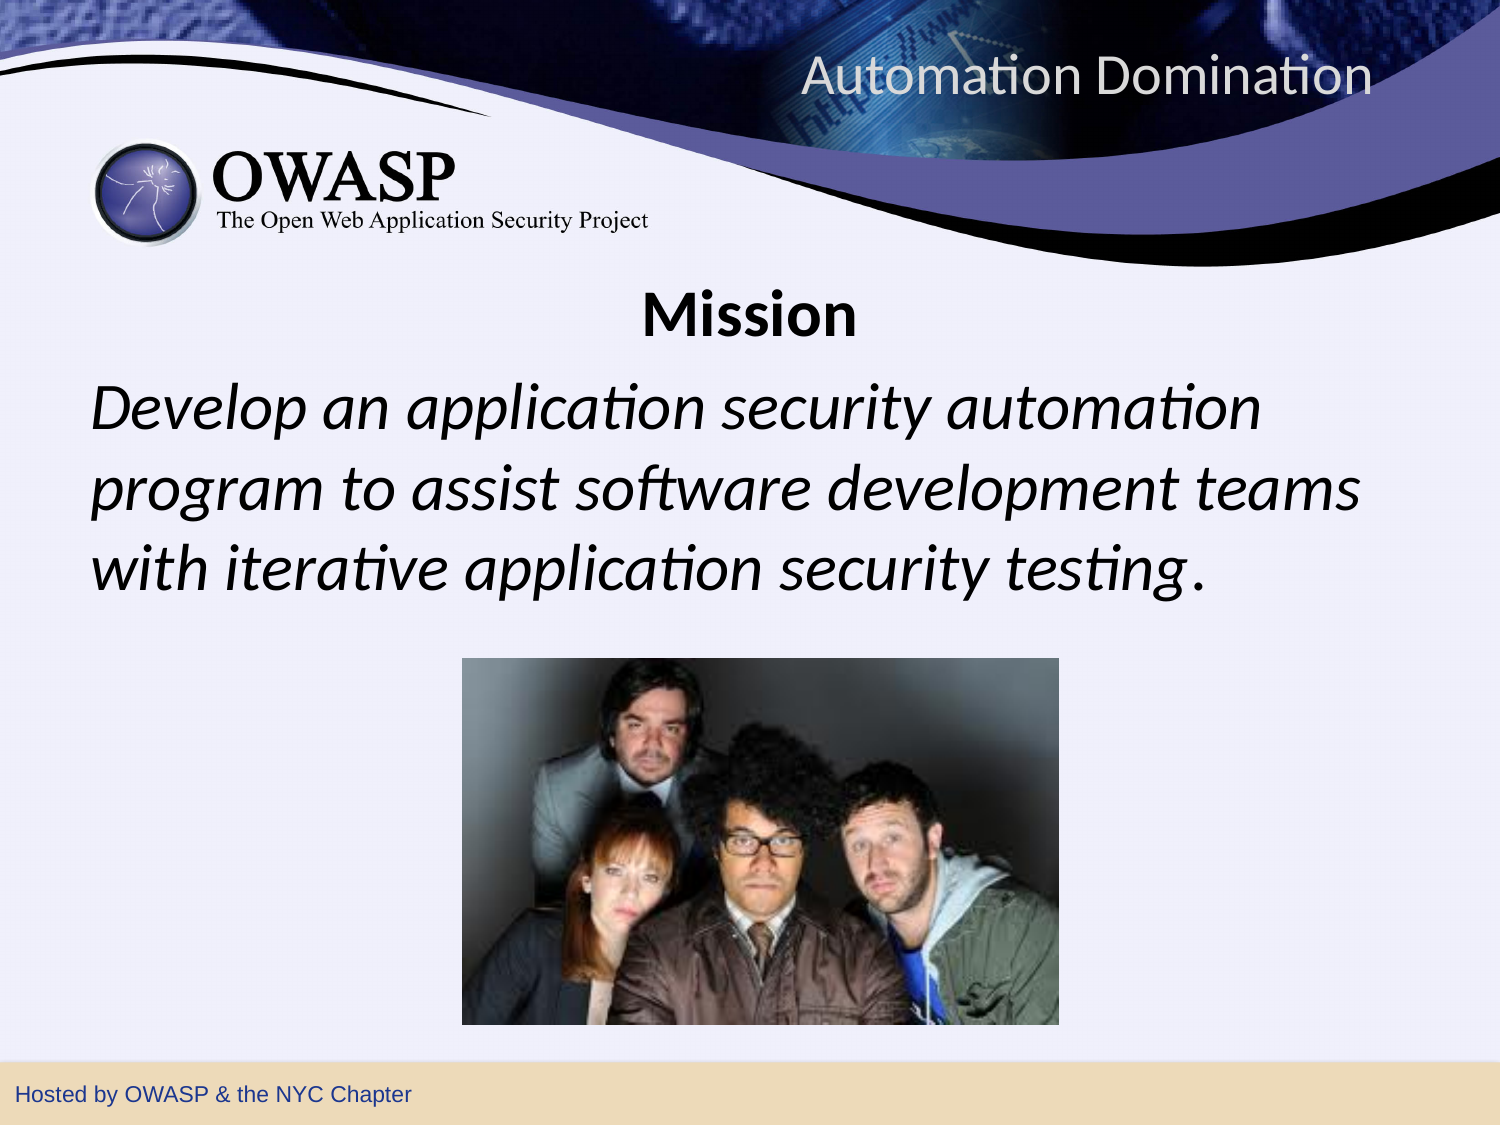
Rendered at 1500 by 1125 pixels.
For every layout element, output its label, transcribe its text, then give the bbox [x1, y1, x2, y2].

title Automation Domination [699, 12, 1475, 130]
picture [0, 0, 1500, 1062]
list Mission Develop an application security automation program to assist software development teams with iterative application security testing. [75, 262, 1425, 916]
text_box Hosted by OWASP & the NYC Chapter [0, 1062, 1500, 1125]
